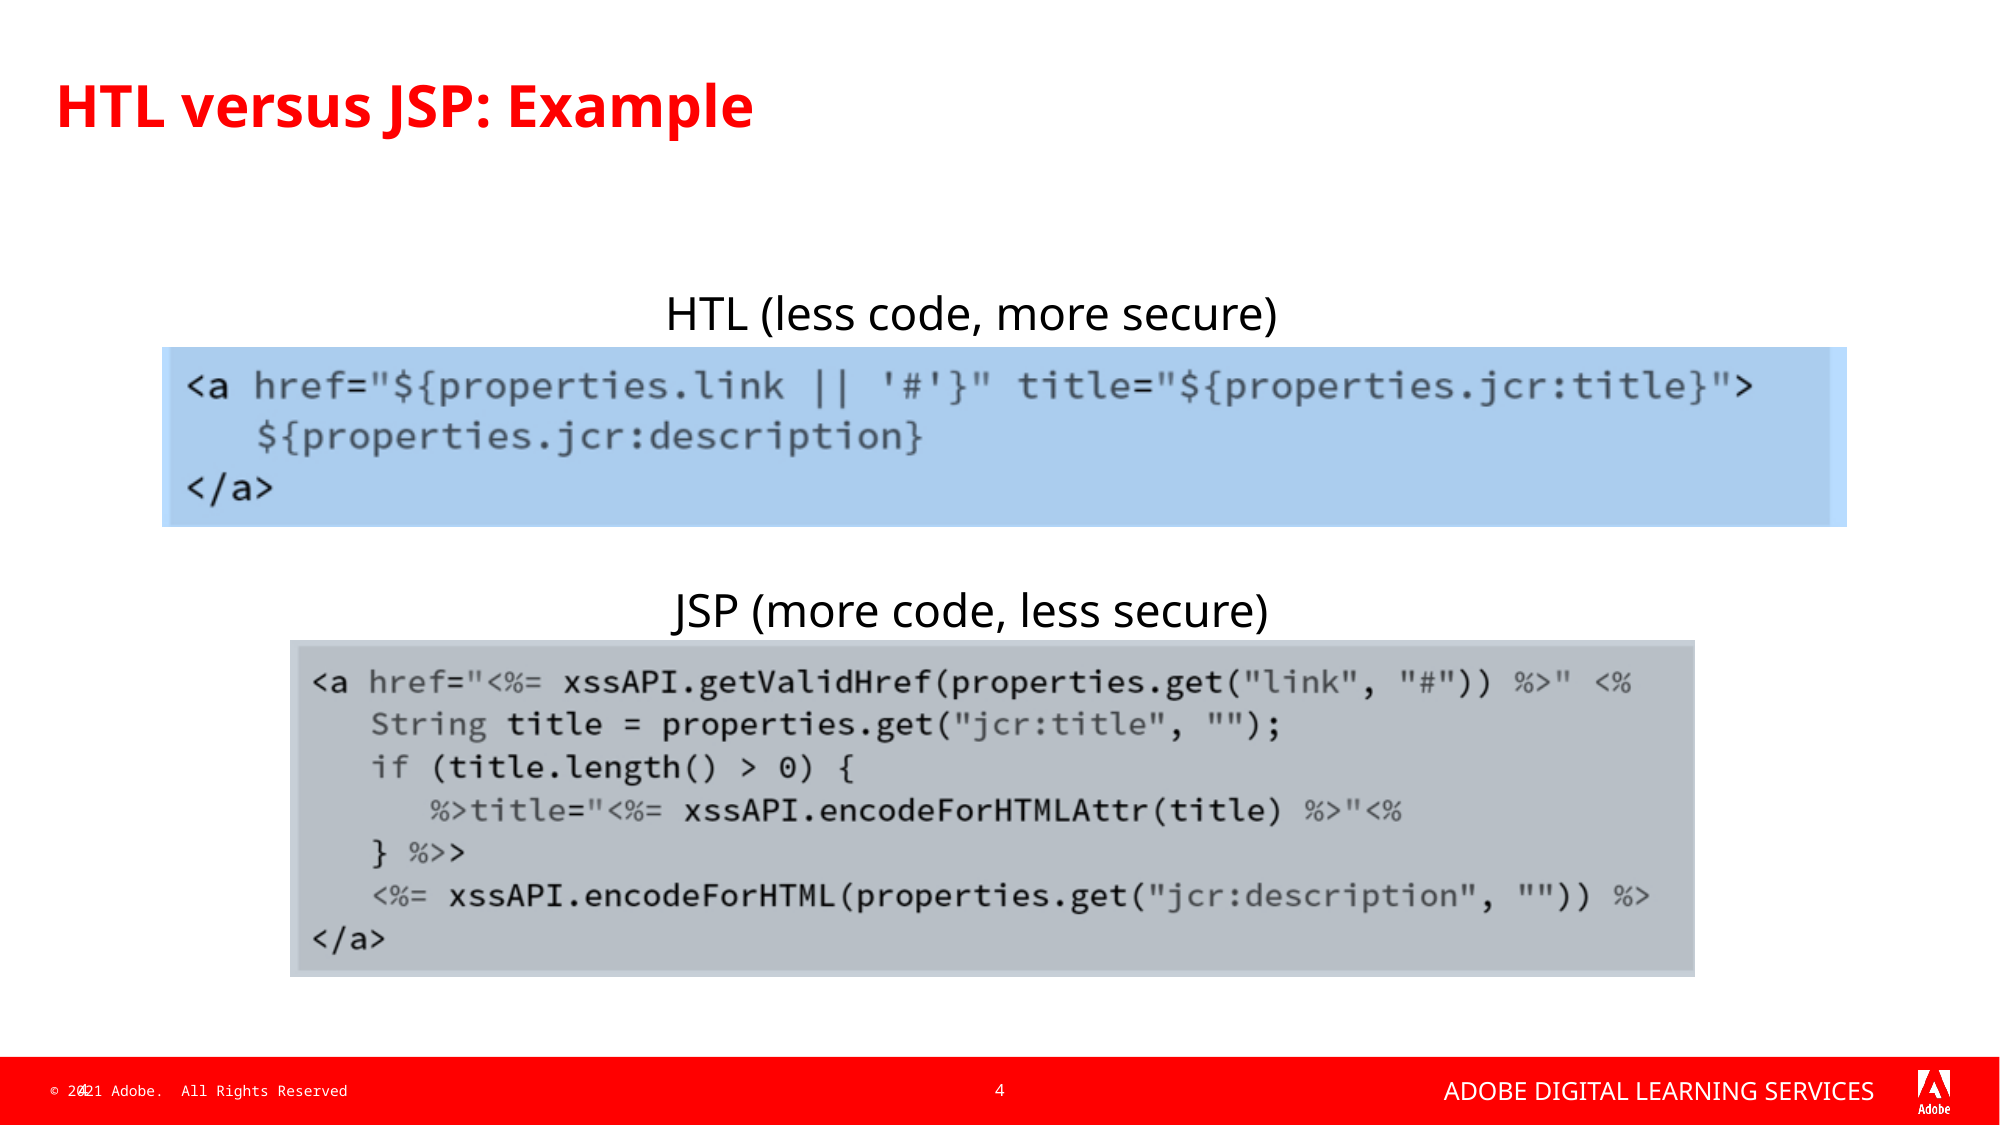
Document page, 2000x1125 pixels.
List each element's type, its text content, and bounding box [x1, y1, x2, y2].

text_box JSP (more code, less secure) [644, 574, 1299, 638]
picture [161, 347, 1847, 527]
slide_number 4 [0, 1077, 167, 1105]
text_box HTL (less code, more secure) [610, 277, 1333, 346]
picture [290, 640, 1696, 977]
title HTL versus JSP: Example [47, 51, 1933, 158]
picture [1918, 1070, 1950, 1114]
